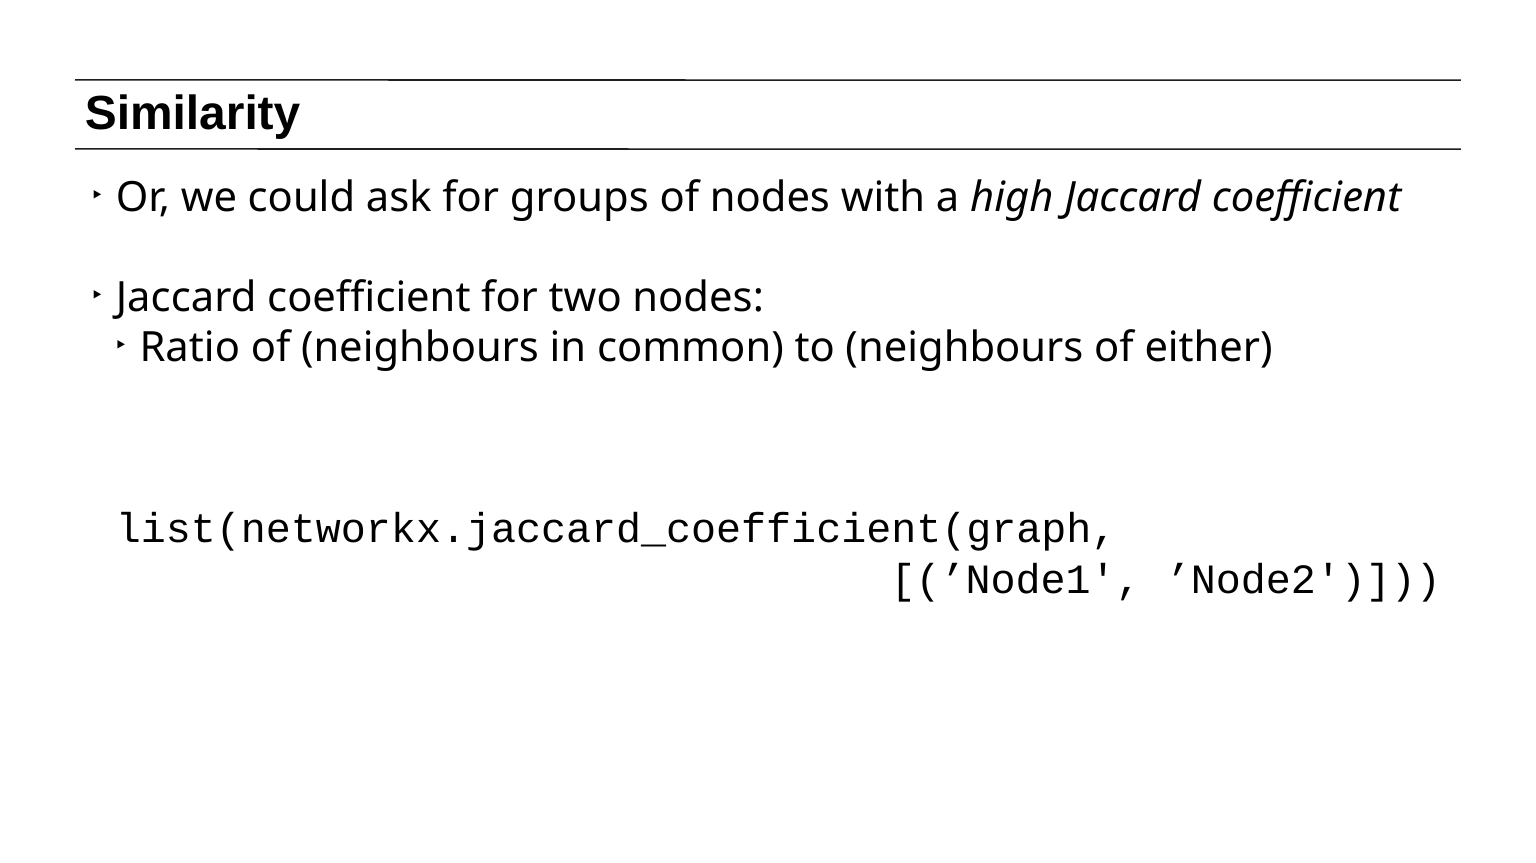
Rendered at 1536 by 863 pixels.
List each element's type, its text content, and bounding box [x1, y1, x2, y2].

list Or, we could ask for groups of nodes with a high Jaccard coefficient Jaccard coefficient for two nodes: Ratio of (neighbours in common) to (neighbours of either) list(networkx.jaccard_coefficient(graph, [(’Node1', ’Node2')])) [76, 160, 1460, 823]
title Similarity [76, 82, 1369, 150]
